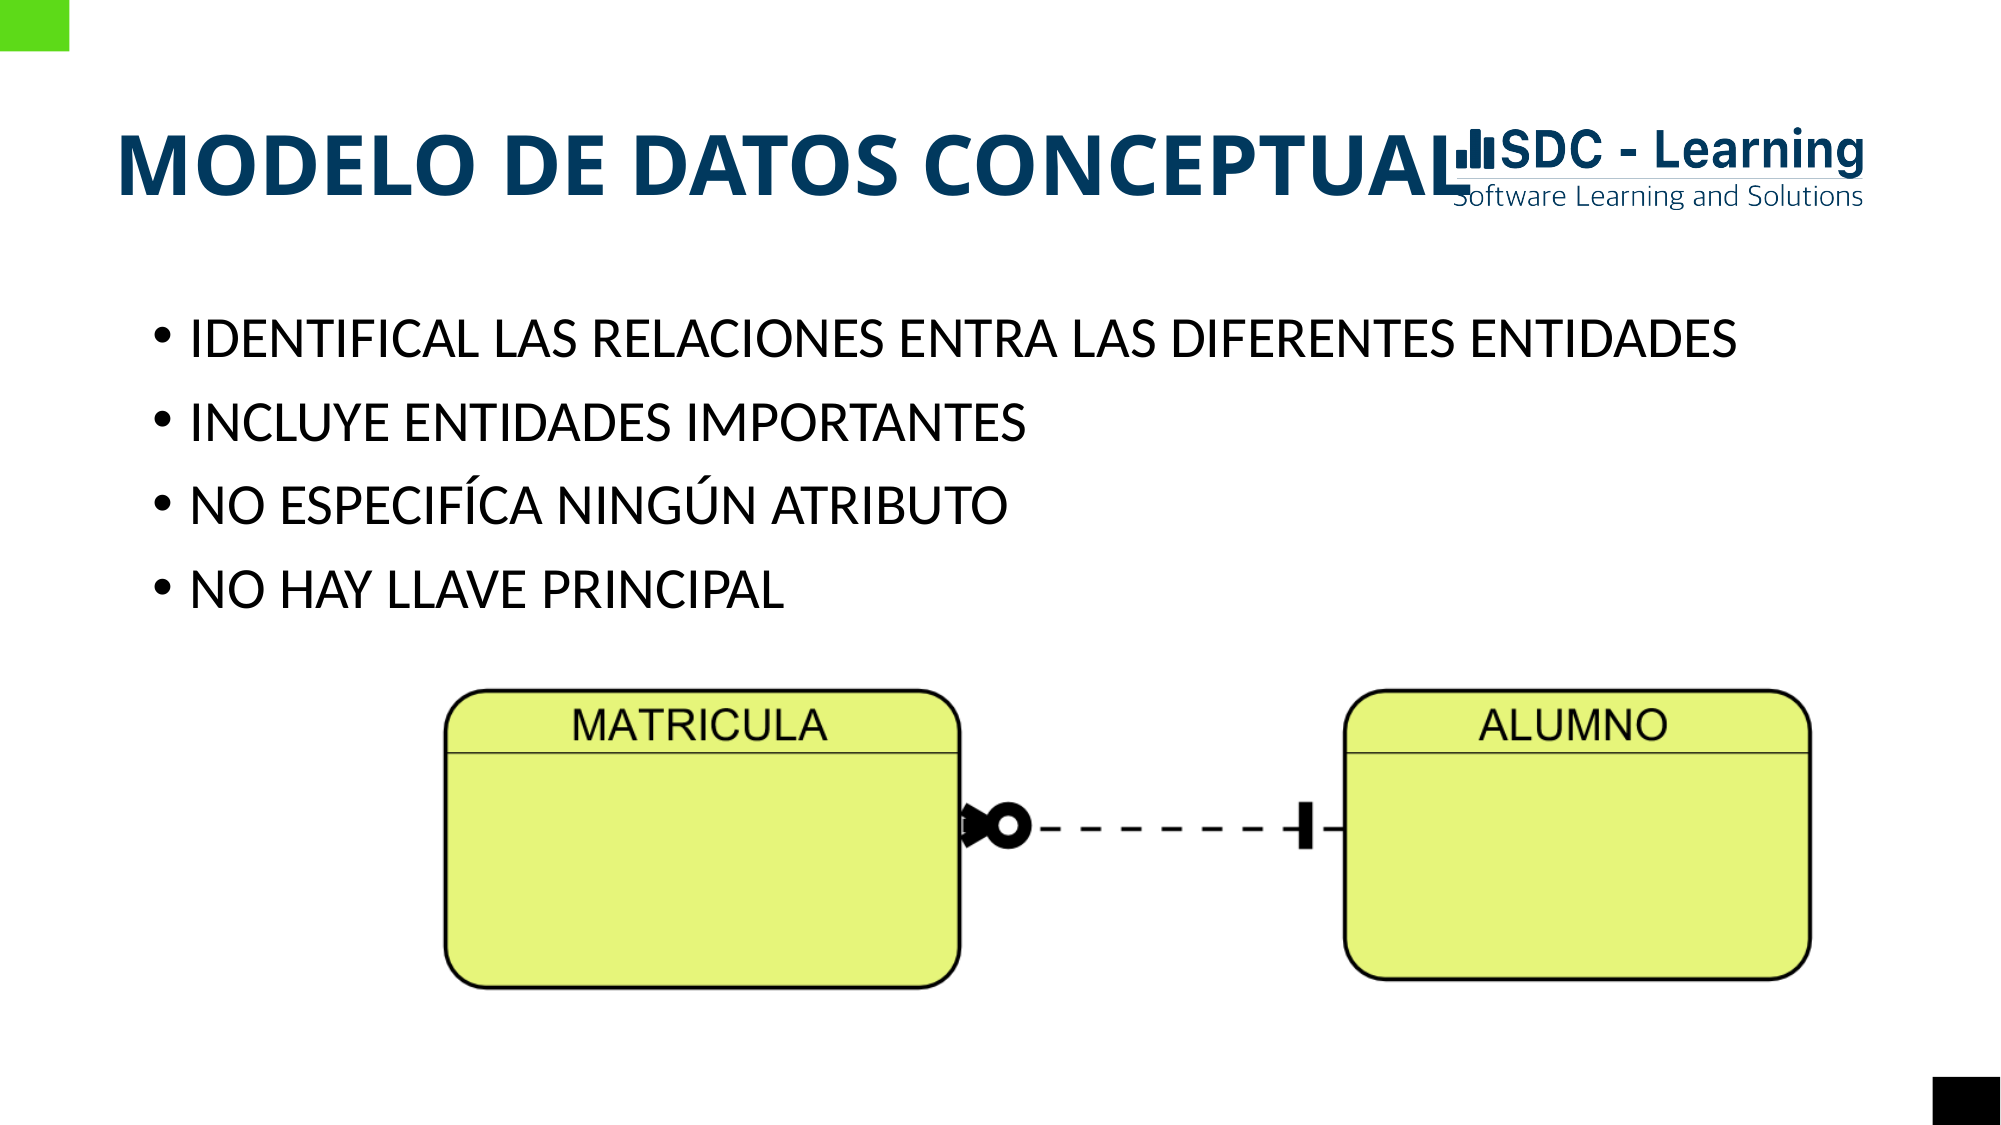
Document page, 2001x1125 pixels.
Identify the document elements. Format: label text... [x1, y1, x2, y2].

picture [1825, 127, 1863, 210]
title MODELO DE DATOS CONCEPTUAL [99, 59, 1825, 278]
list IDENTIFICAL LAS RELACIONES ENTRA LAS DIFERENTES ENTIDADES INCLUYE ENTIDADES IMPORTANTES NO ESPECIFÍCA NINGÚN ATRIBUTO NO HAY LLAVE PRINCIPAL [137, 299, 1863, 1014]
picture [432, 614, 1825, 1036]
